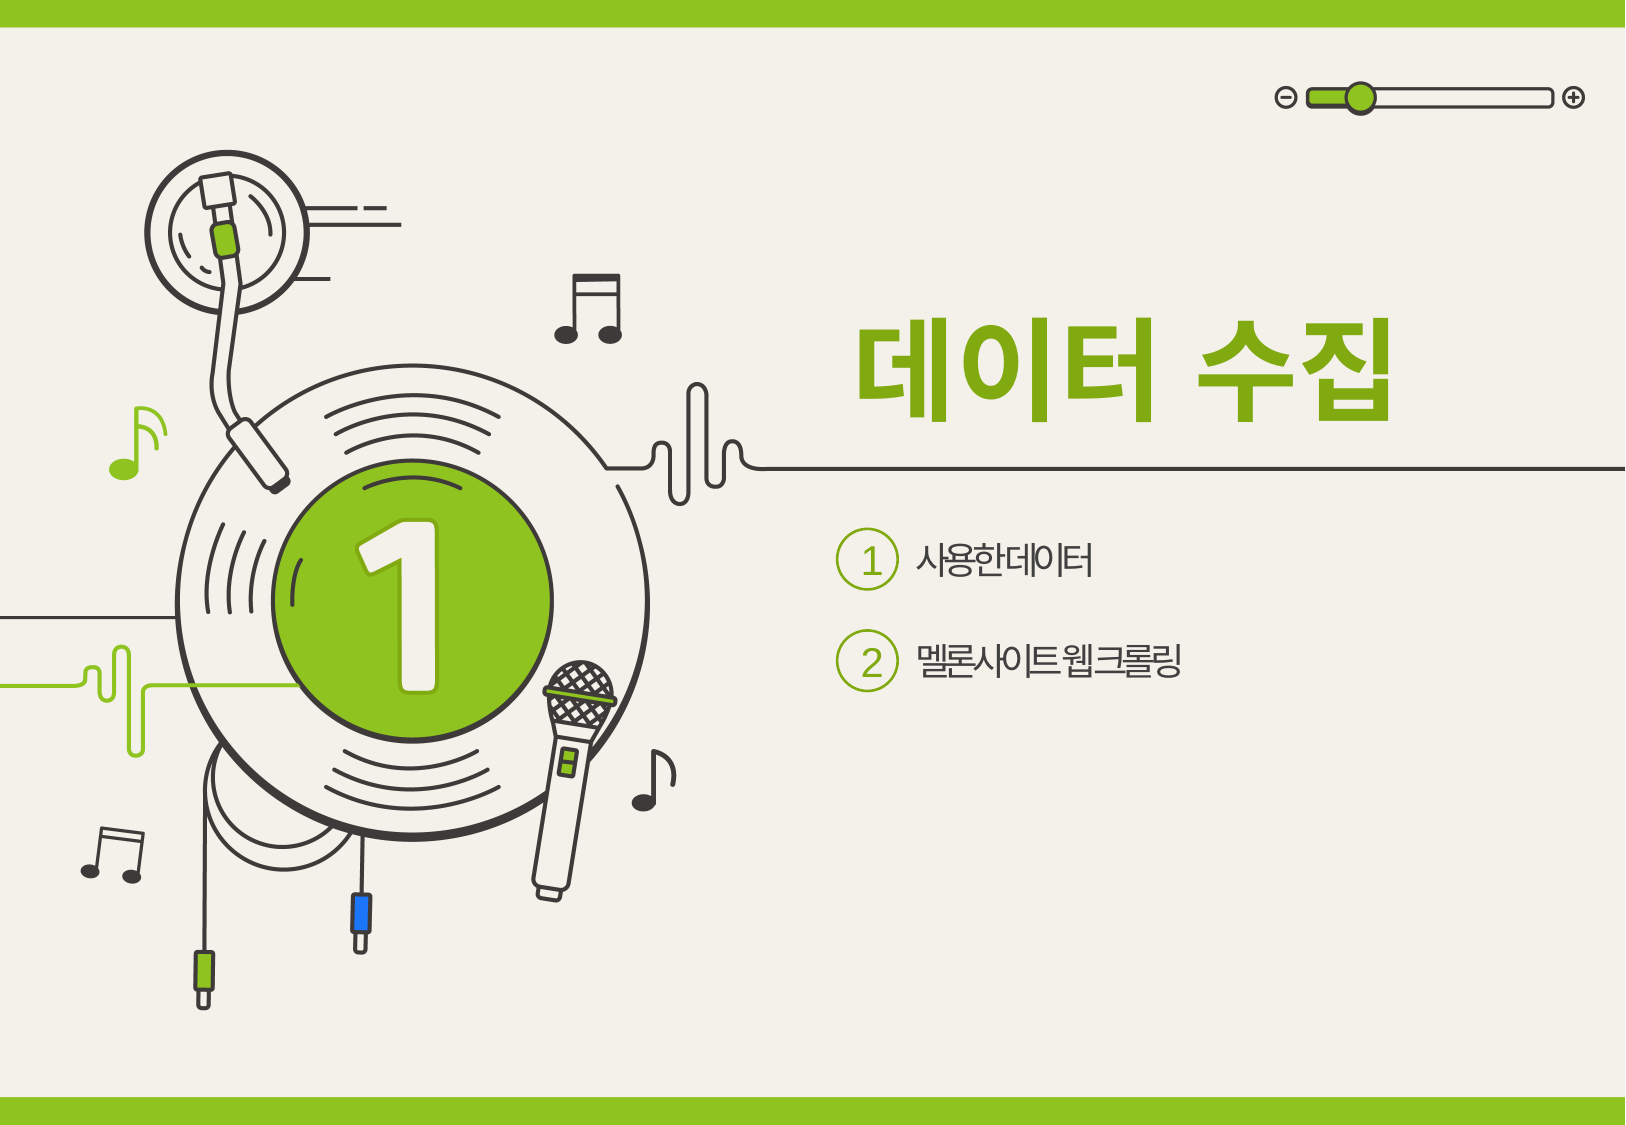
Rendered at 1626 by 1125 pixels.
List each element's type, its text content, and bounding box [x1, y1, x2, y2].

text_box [837, 528, 1534, 590]
text_box 데이터 수집 [837, 292, 1417, 443]
picture [0, 0, 1625, 1125]
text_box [837, 630, 1534, 692]
